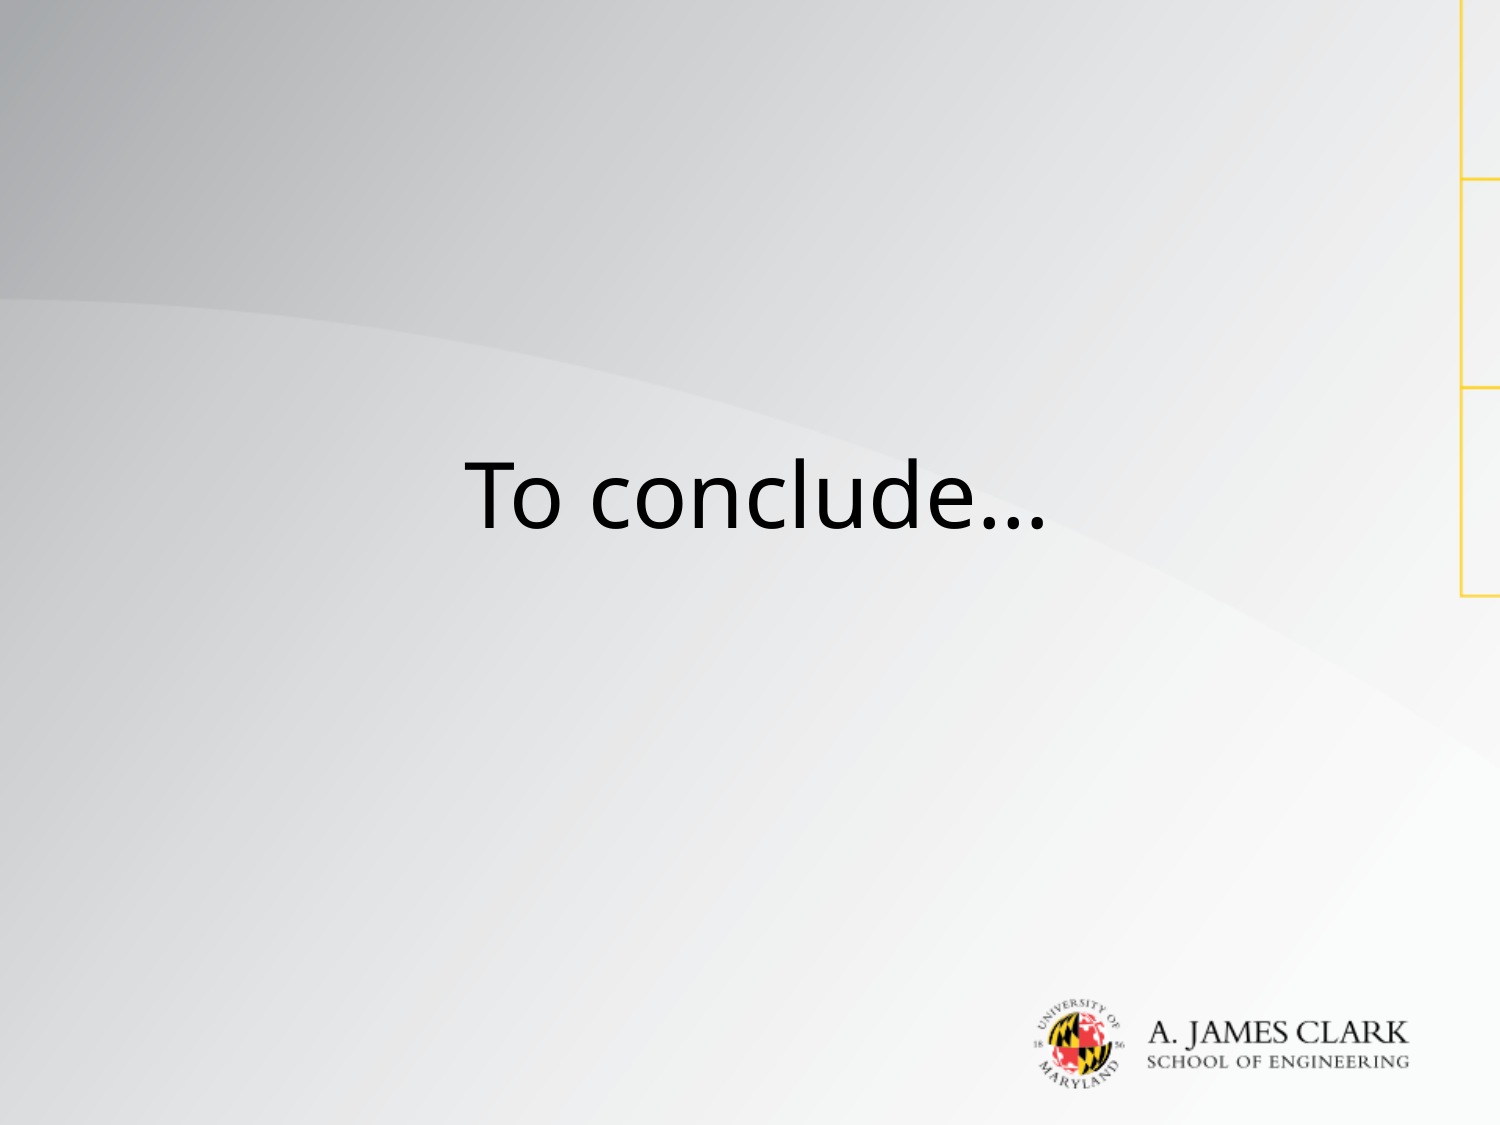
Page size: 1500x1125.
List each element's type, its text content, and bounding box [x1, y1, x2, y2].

text_box To conclude… [91, 368, 1423, 554]
